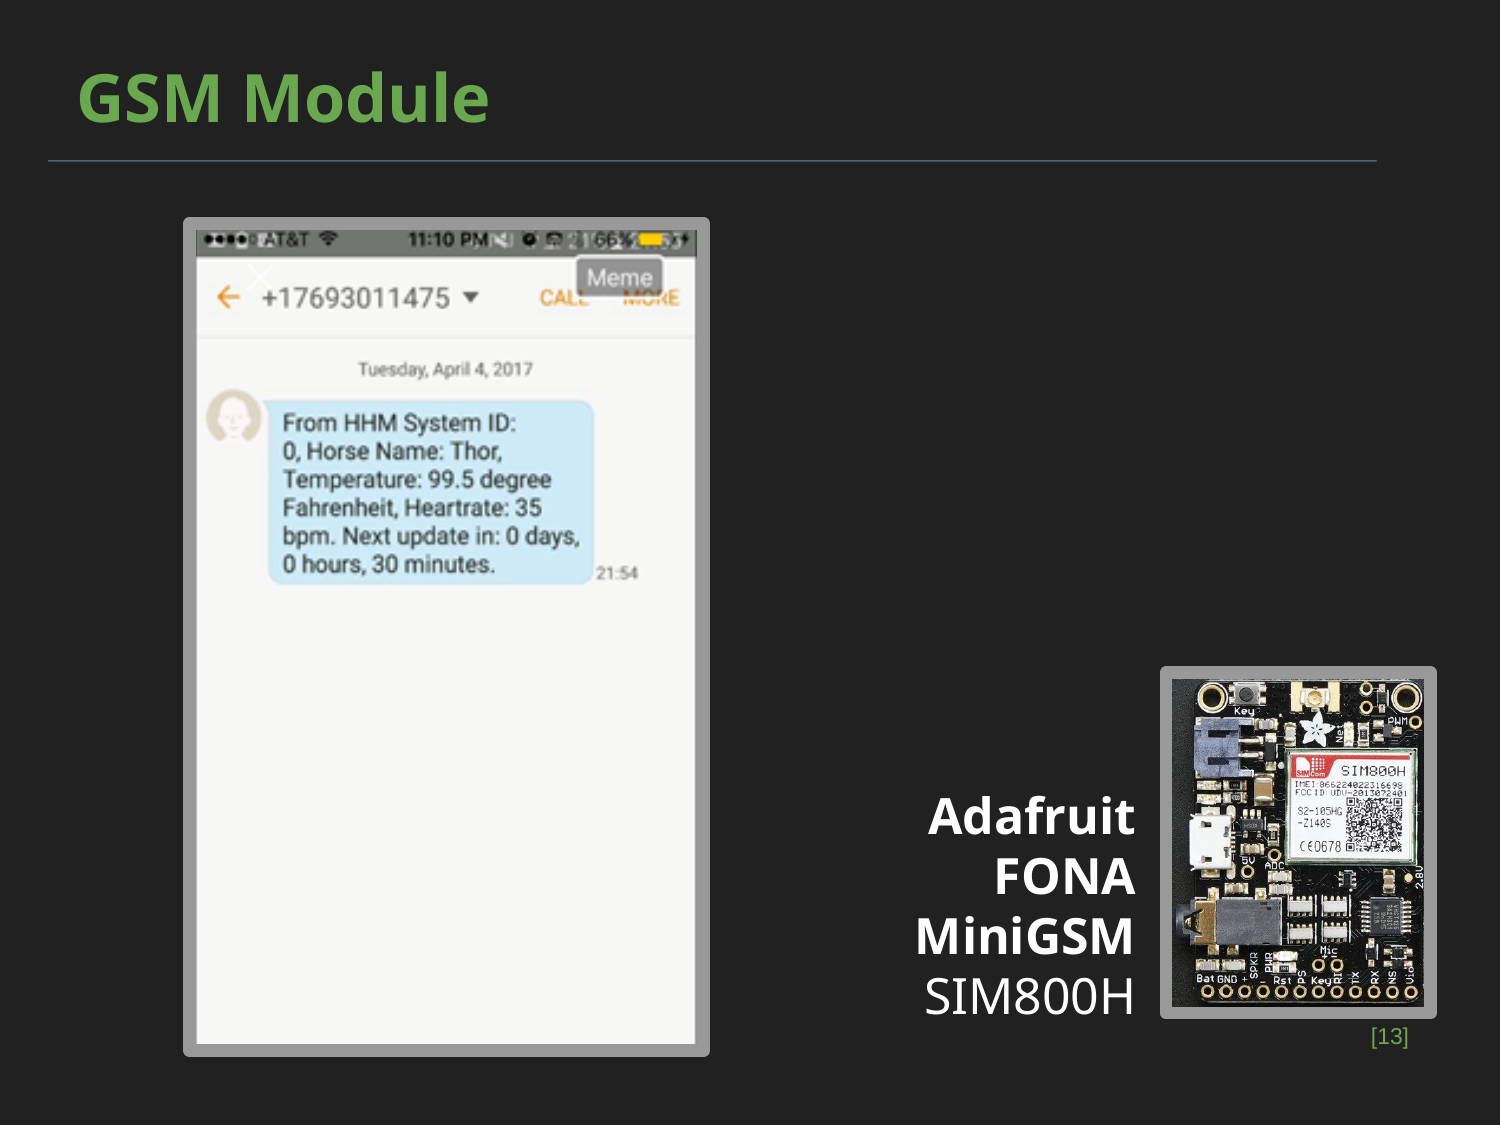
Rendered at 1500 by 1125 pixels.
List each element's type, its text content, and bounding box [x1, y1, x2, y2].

text_box Adafruit FONA MiniGSM SIM800H [899, 770, 1152, 1045]
picture [1172, 678, 1425, 1008]
picture [195, 229, 698, 1045]
text_box [13] [1353, 1014, 1425, 1070]
title GSM Module [61, 48, 1115, 141]
